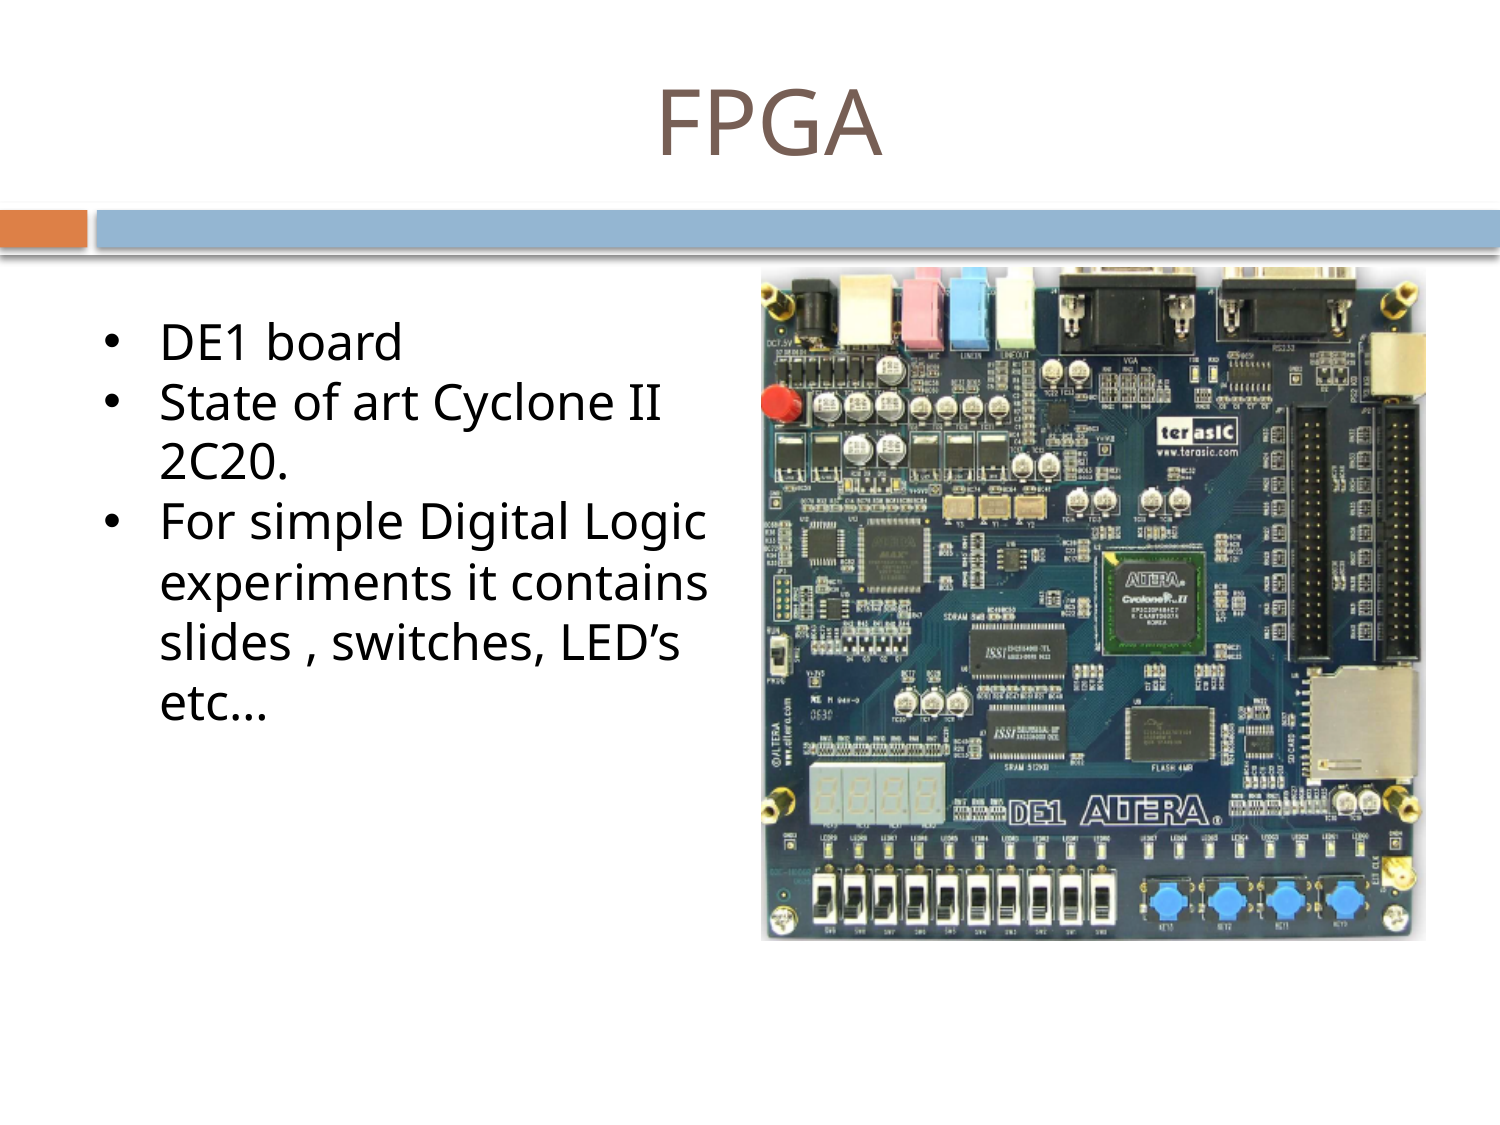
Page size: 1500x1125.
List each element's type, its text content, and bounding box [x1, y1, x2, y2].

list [761, 266, 1427, 941]
title FPGA [100, 37, 1438, 200]
text_box DE1 board State of art Cyclone II 2C20. For simple Digital Logic experiments it contains slides , switches, LED’s etc… [88, 302, 727, 978]
